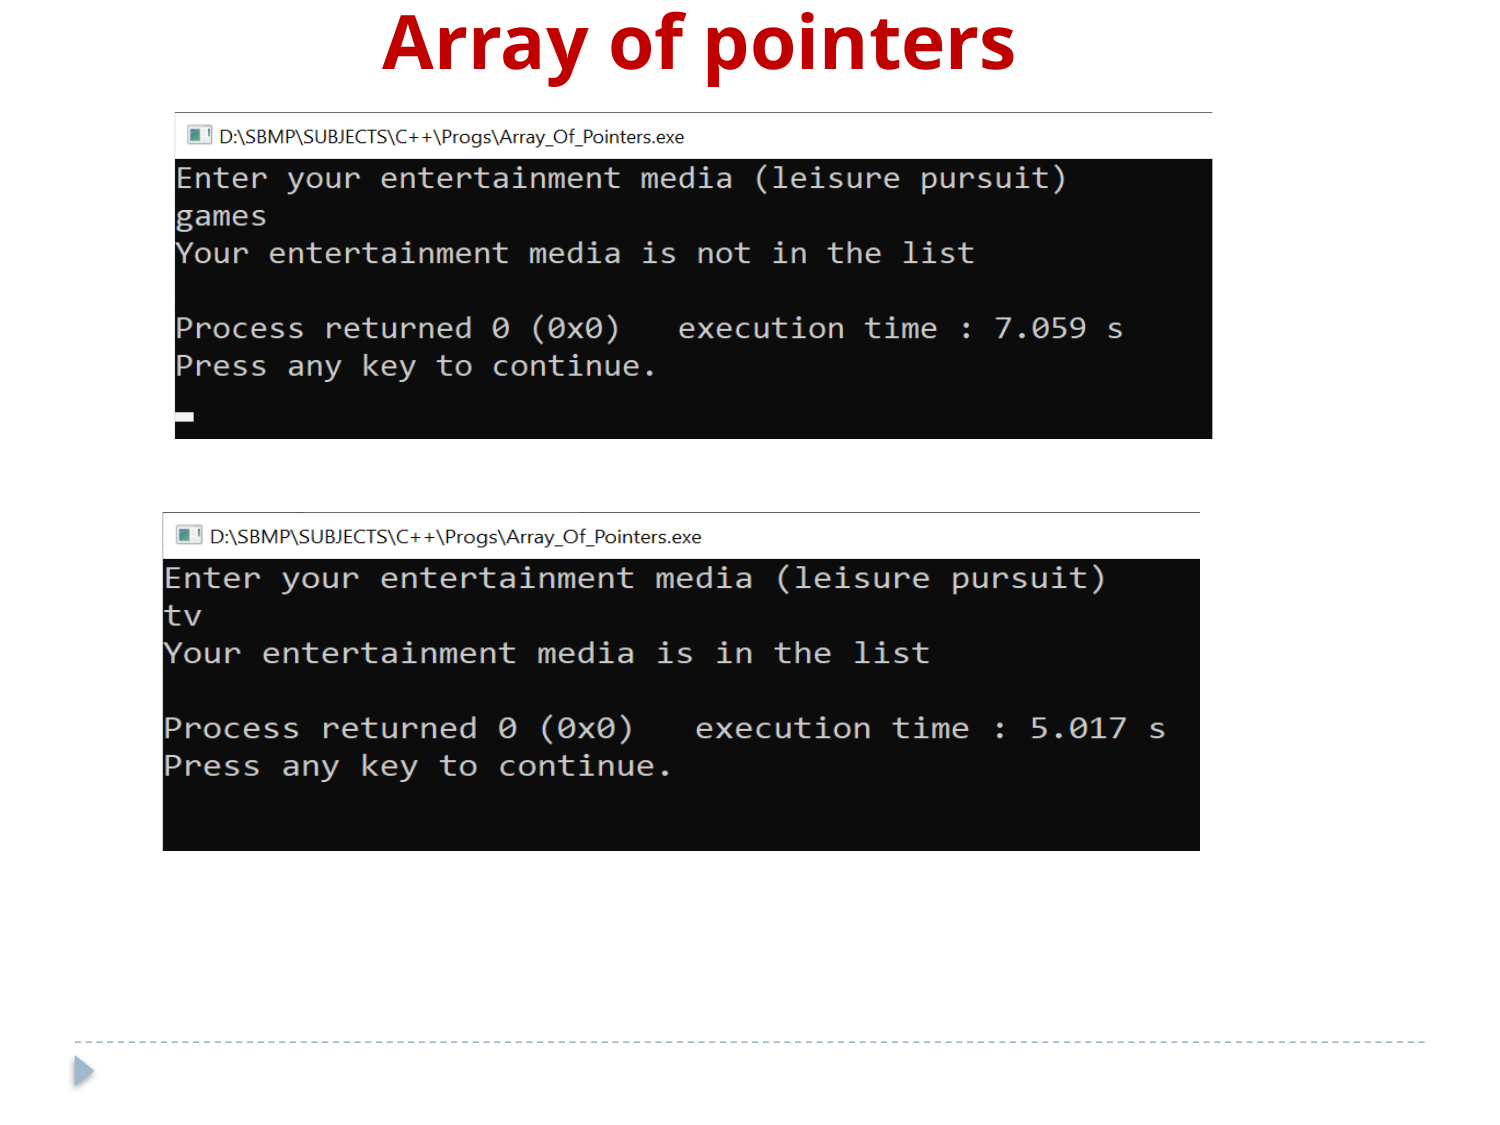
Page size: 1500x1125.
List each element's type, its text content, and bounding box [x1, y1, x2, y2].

picture [162, 512, 1201, 852]
picture [174, 112, 1213, 439]
text_box Array of pointers [0, 0, 1400, 96]
